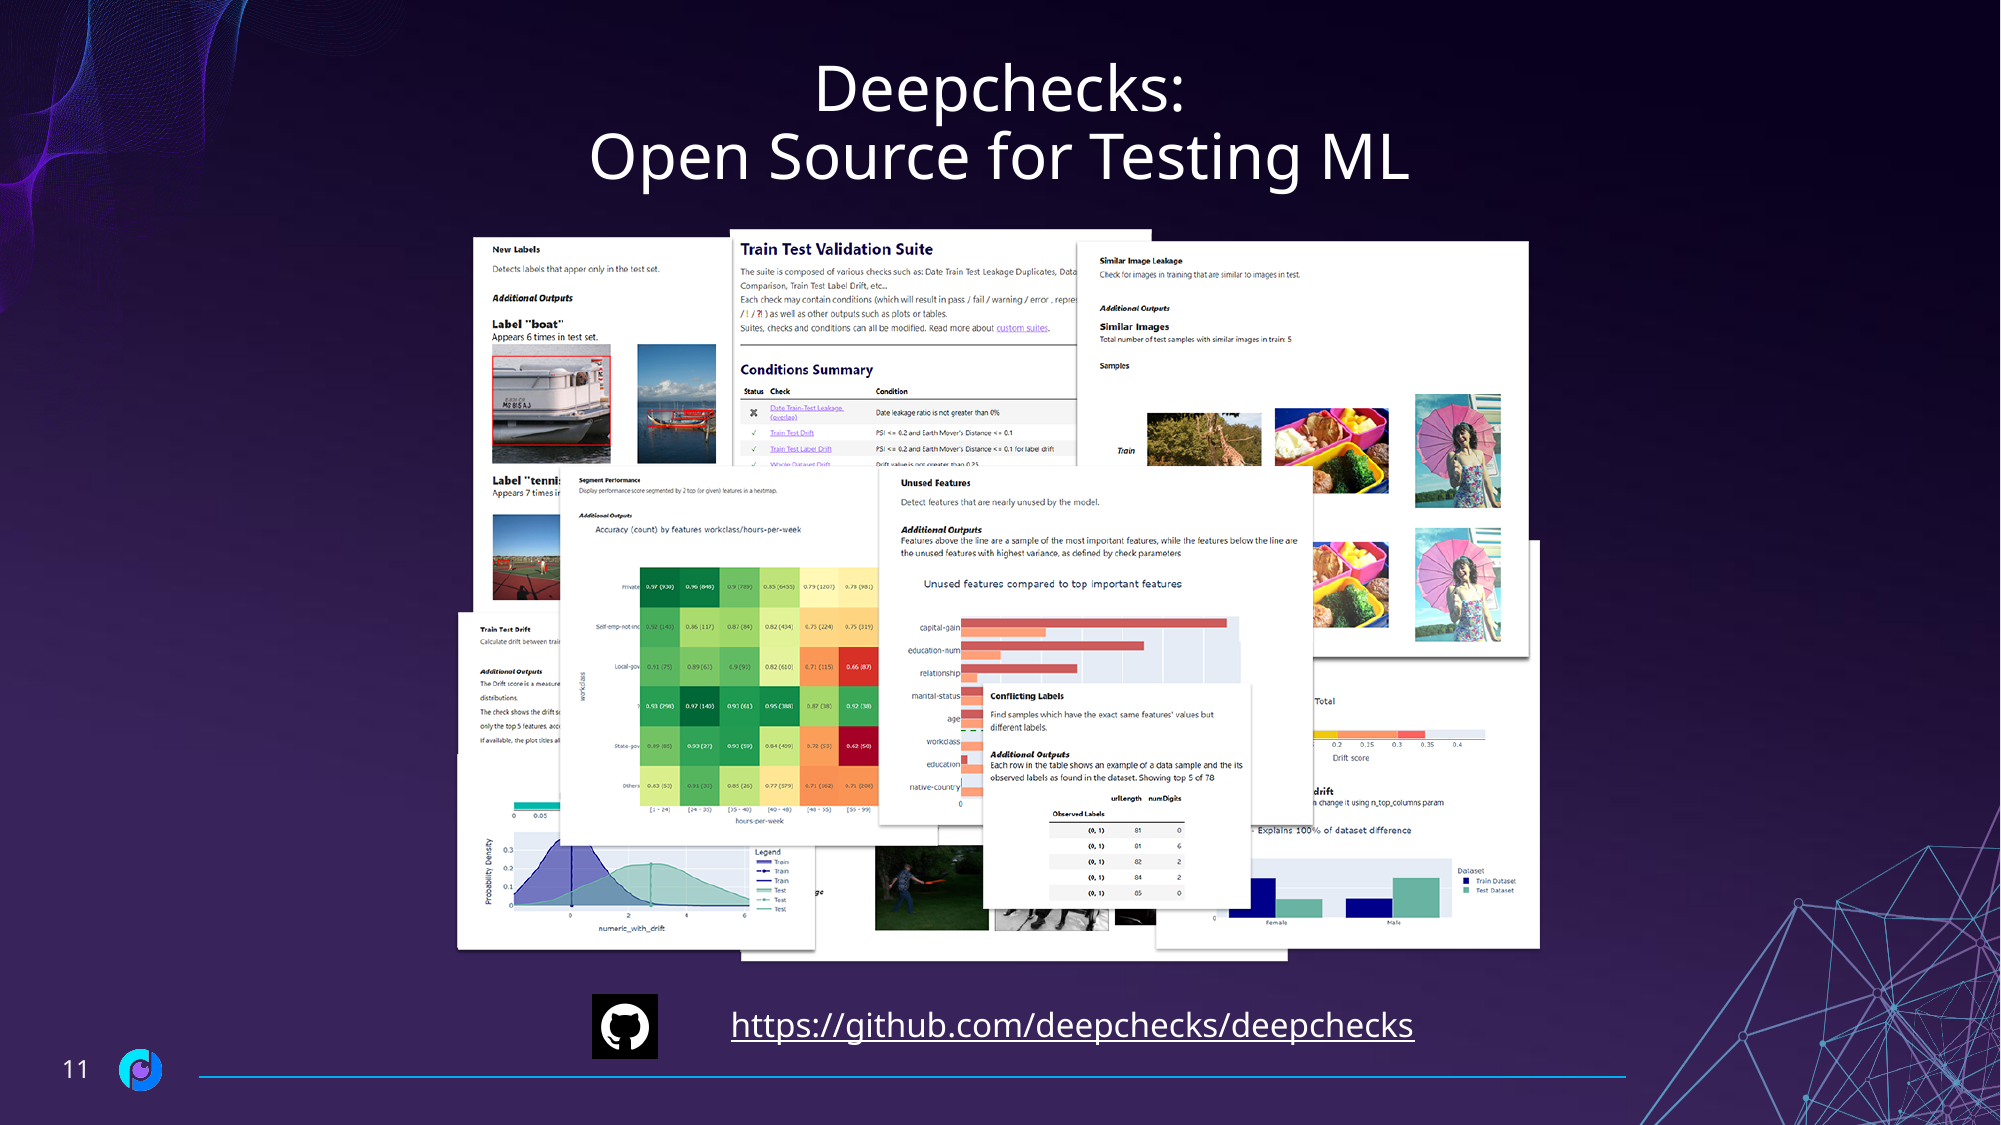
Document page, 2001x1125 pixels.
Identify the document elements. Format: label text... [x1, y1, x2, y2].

title Deepchecks: Open Source for Testing ML [312, 47, 1688, 201]
text_box https://github.com/deepchecks/deepchecks [659, 996, 1486, 1057]
picture [0, 0, 2001, 1125]
